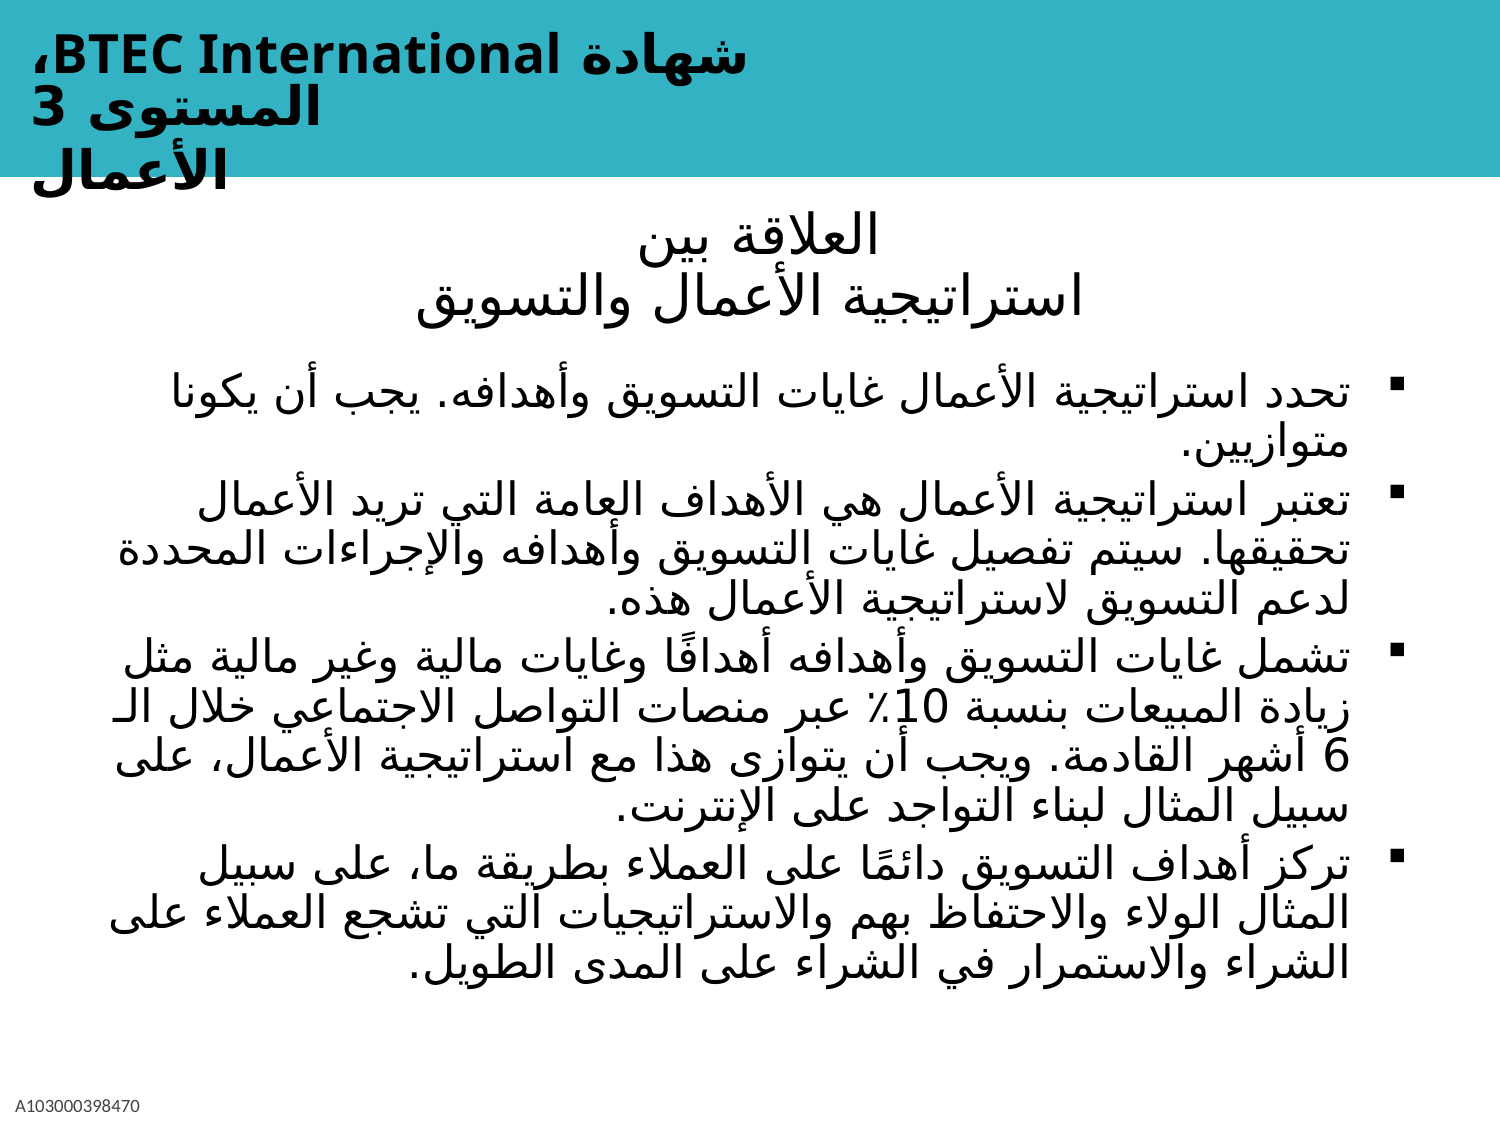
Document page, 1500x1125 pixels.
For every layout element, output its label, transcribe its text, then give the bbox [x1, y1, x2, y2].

picture [0, 0, 1500, 177]
title العلاقة بين استراتيجية الأعمال والتسويق [75, 196, 1425, 338]
list تحدد استراتيجية الأعمال غايات التسويق وأهدافه. يجب أن يكونا متوازيين. تعتبر استراتيجية الأعمال هي الأهداف العامة التي تريد الأعمال تحقيقها. سيتم تفصيل غايات التسويق وأهدافه والإجراءات المحددة لدعم التسويق لاستراتيجية الأعمال هذه. تشمل غايات التسويق وأهدافه أهدافًا وغايات مالية وغير مالية مثل زيادة المبيعات بنسبة 10٪ عبر منصات التواصل الاجتماعي خلال الـ 6 أشهر القادمة. ويجب أن يتوازى هذا مع استراتيجية الأعمال، على سبيل المثال لبناء التواجد على الإنترنت. تركز أهداف التسويق دائمًا على العملاء بطريقة ما، على سبيل المثال الولاء والاحتفاظ بهم والاستراتيجيات التي تشجع العملاء على الشراء والاستمرار في الشراء على المدى الطويل. [76, 360, 1424, 997]
text_box A103000398470 [0, 1088, 178, 1125]
